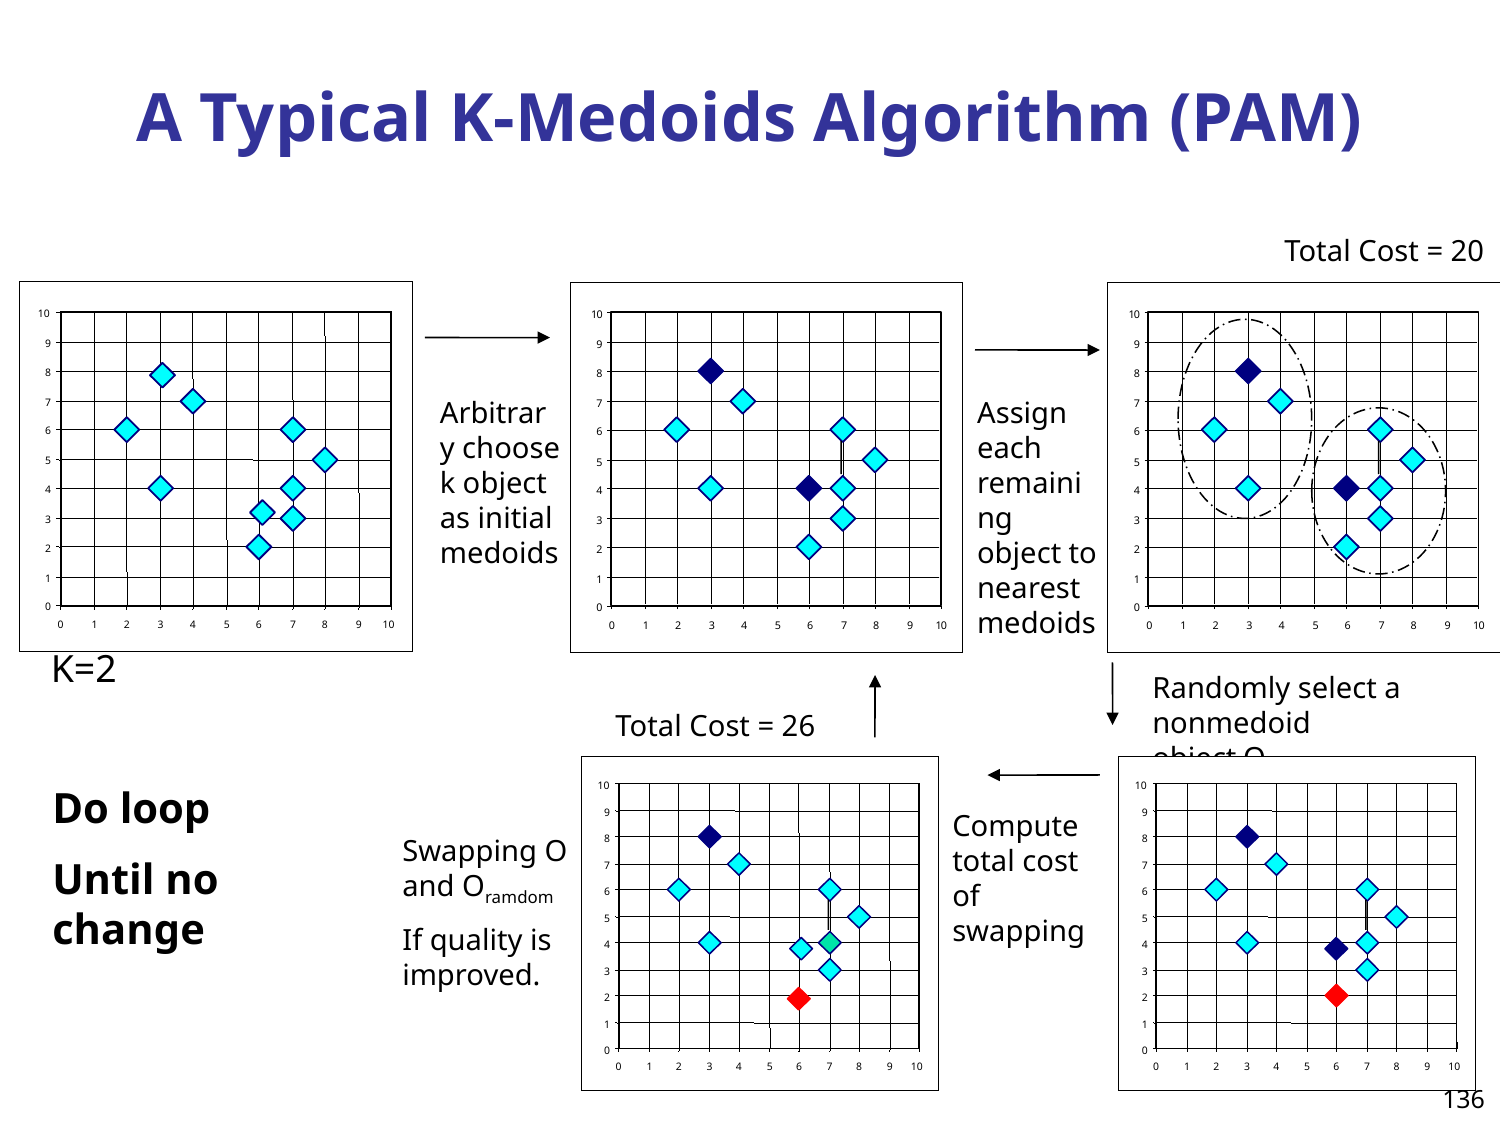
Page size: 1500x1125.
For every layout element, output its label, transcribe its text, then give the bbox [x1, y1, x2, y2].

title A Typical K-Medoids Algorithm (PAM) [0, 62, 1500, 163]
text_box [1099, 274, 1500, 663]
slide_number 136 [1187, 1062, 1500, 1125]
text_box [19, 281, 413, 652]
text_box [979, 343, 1094, 357]
text_box [249, 500, 275, 526]
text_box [1118, 756, 1477, 1091]
text_box [424, 331, 550, 344]
text_box Compute total cost of swapping [943, 799, 1113, 955]
text_box Do loop Until no change [37, 774, 363, 961]
text_box Assign each remaining object to nearest medoids [979, 387, 1094, 647]
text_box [581, 756, 939, 1091]
text_box [1106, 672, 1119, 725]
text_box K=2 [36, 637, 132, 698]
text_box Arbitrary choose k object as initial medoids [424, 387, 557, 612]
text_box Total Cost = 20 [1269, 224, 1500, 273]
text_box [562, 274, 976, 663]
text_box Swapping O and Oramdom If quality is improved. [387, 824, 576, 999]
text_box Randomly select a nonmedoid object,Oramdom [1137, 672, 1500, 787]
text_box [150, 362, 175, 388]
text_box [868, 675, 882, 738]
text_box [987, 768, 1100, 782]
text_box Total Cost = 26 [600, 699, 831, 750]
